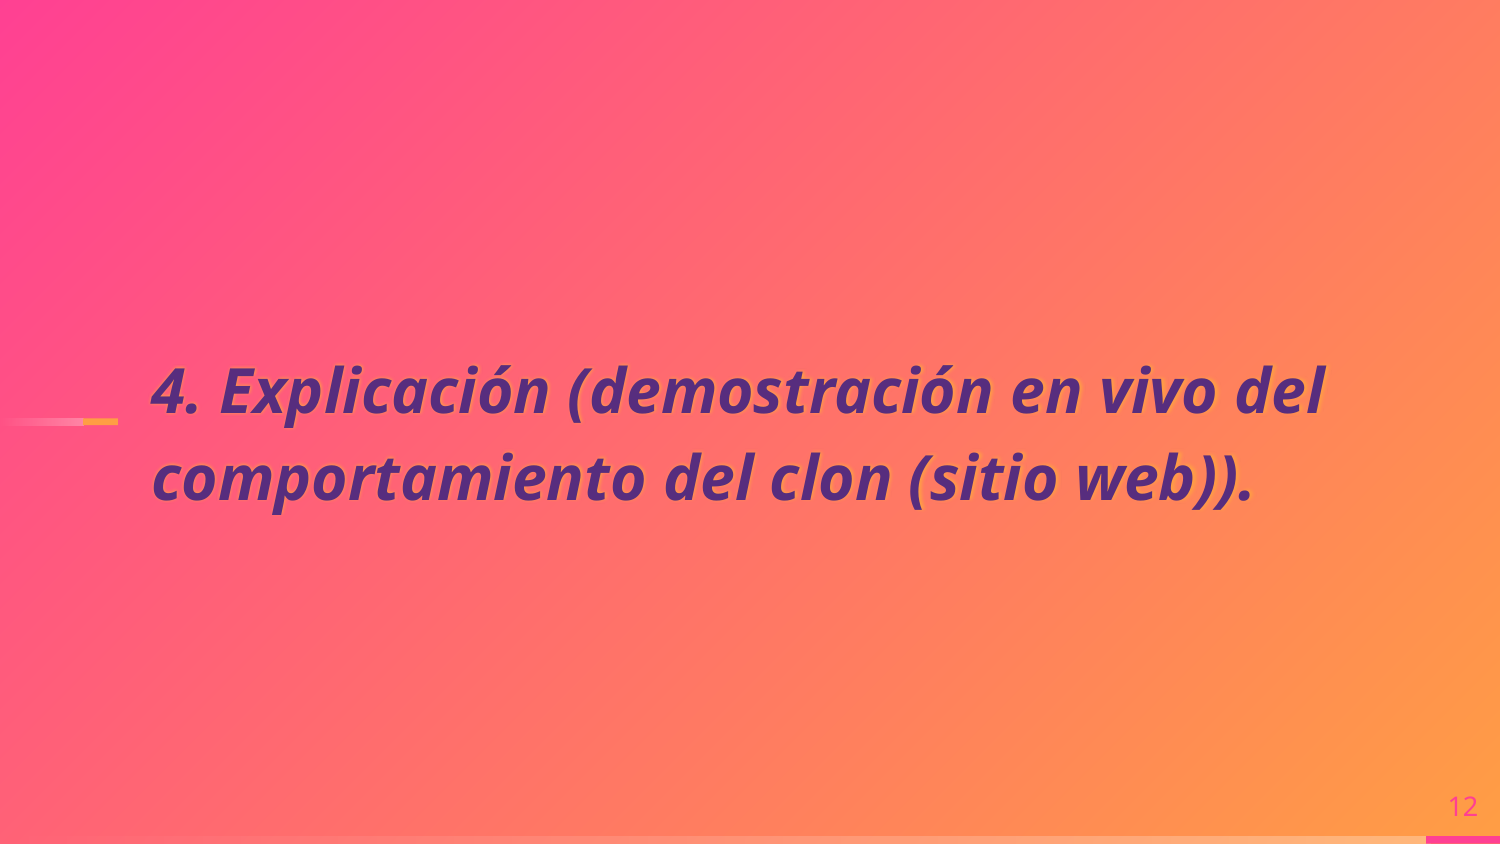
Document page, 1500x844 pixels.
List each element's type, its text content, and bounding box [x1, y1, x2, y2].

list 4. Explicación (demostración en vivo del comportamiento del clon (sitio web)). [145, 402, 1409, 537]
slide_number 12 [1426, 779, 1500, 837]
